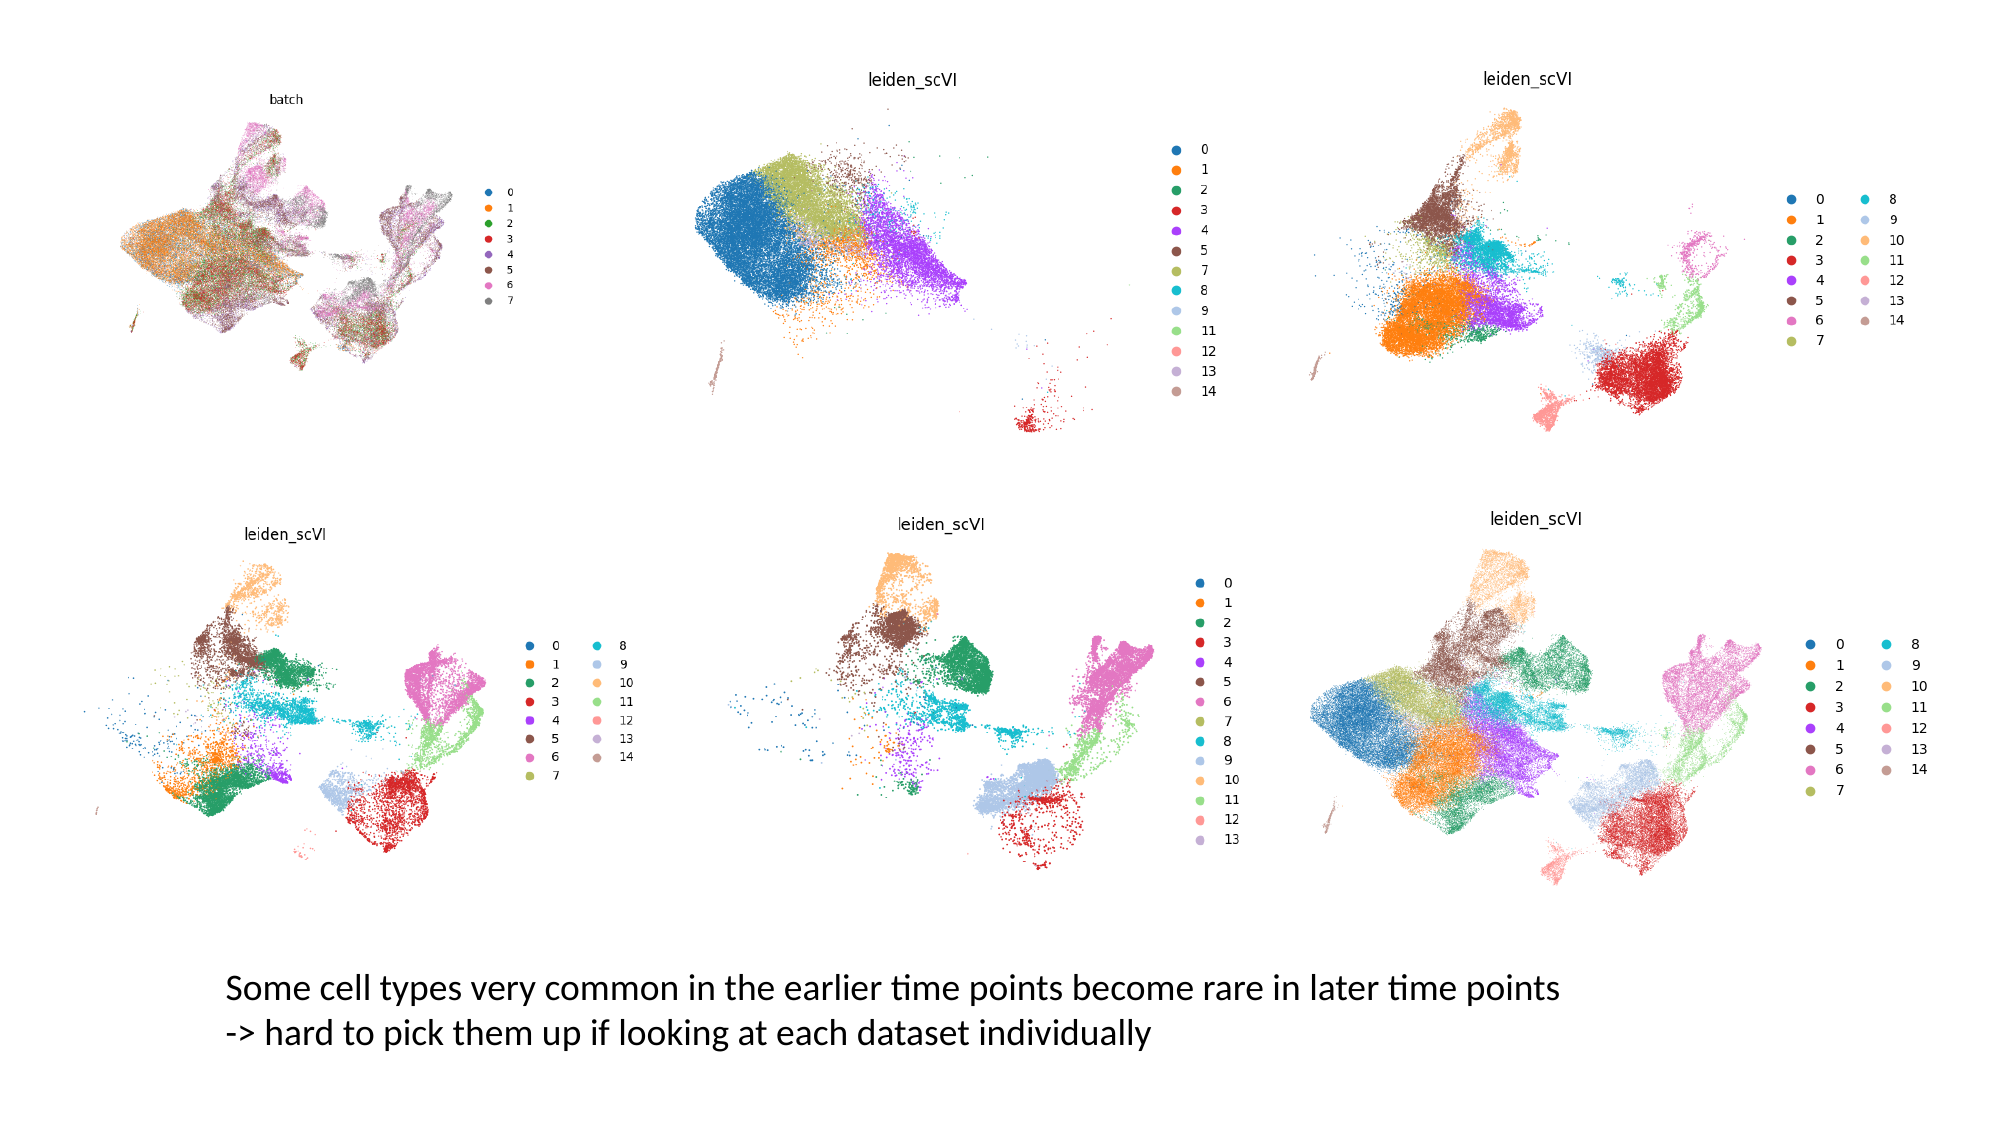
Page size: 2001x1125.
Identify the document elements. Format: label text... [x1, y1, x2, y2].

picture [55, 518, 648, 883]
picture [1278, 501, 1943, 911]
text_box Some cell types very common in the earlier time points become rare in later time points -> hard to pick them up if looking at each dataset individually [210, 955, 1789, 1061]
picture [95, 86, 524, 390]
picture [697, 507, 1254, 894]
picture [1278, 61, 1920, 457]
picture [663, 62, 1231, 457]
